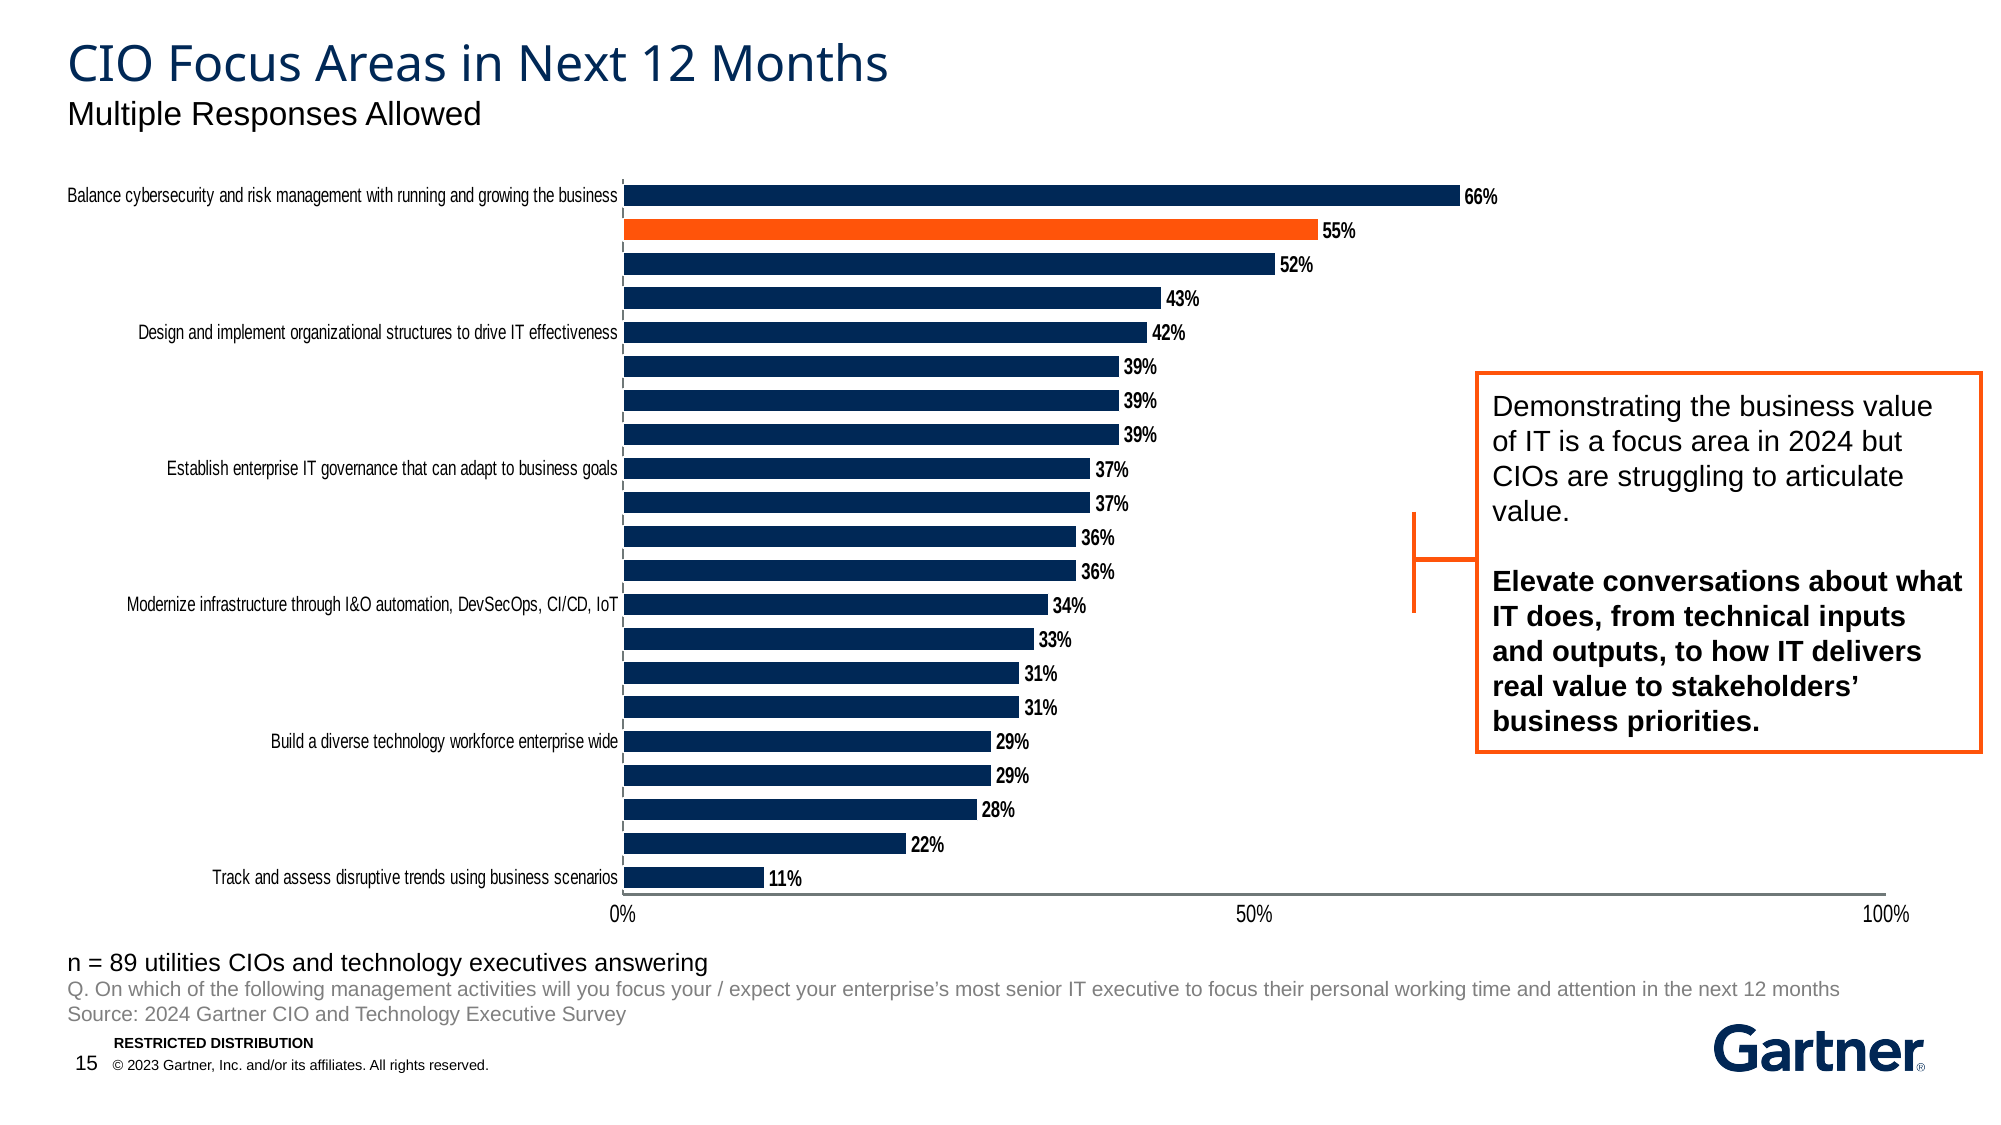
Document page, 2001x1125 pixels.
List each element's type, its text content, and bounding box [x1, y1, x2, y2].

picture [1714, 1024, 1925, 1072]
text_box n = 89 utilities CIOs and technology executives answering Q. On which of the following management activities will you focus your / expect your enterprise’s most senior IT executive to focus their personal working time and attention in the next 12 months Source: 2024 Gartner CIO and Technology Executive Survey [67, 942, 1893, 1041]
chart [67, 177, 1910, 942]
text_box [1414, 388, 1982, 737]
text_box CIO Focus Areas in Next 12 Months Multiple Responses Allowed [67, 23, 1268, 148]
